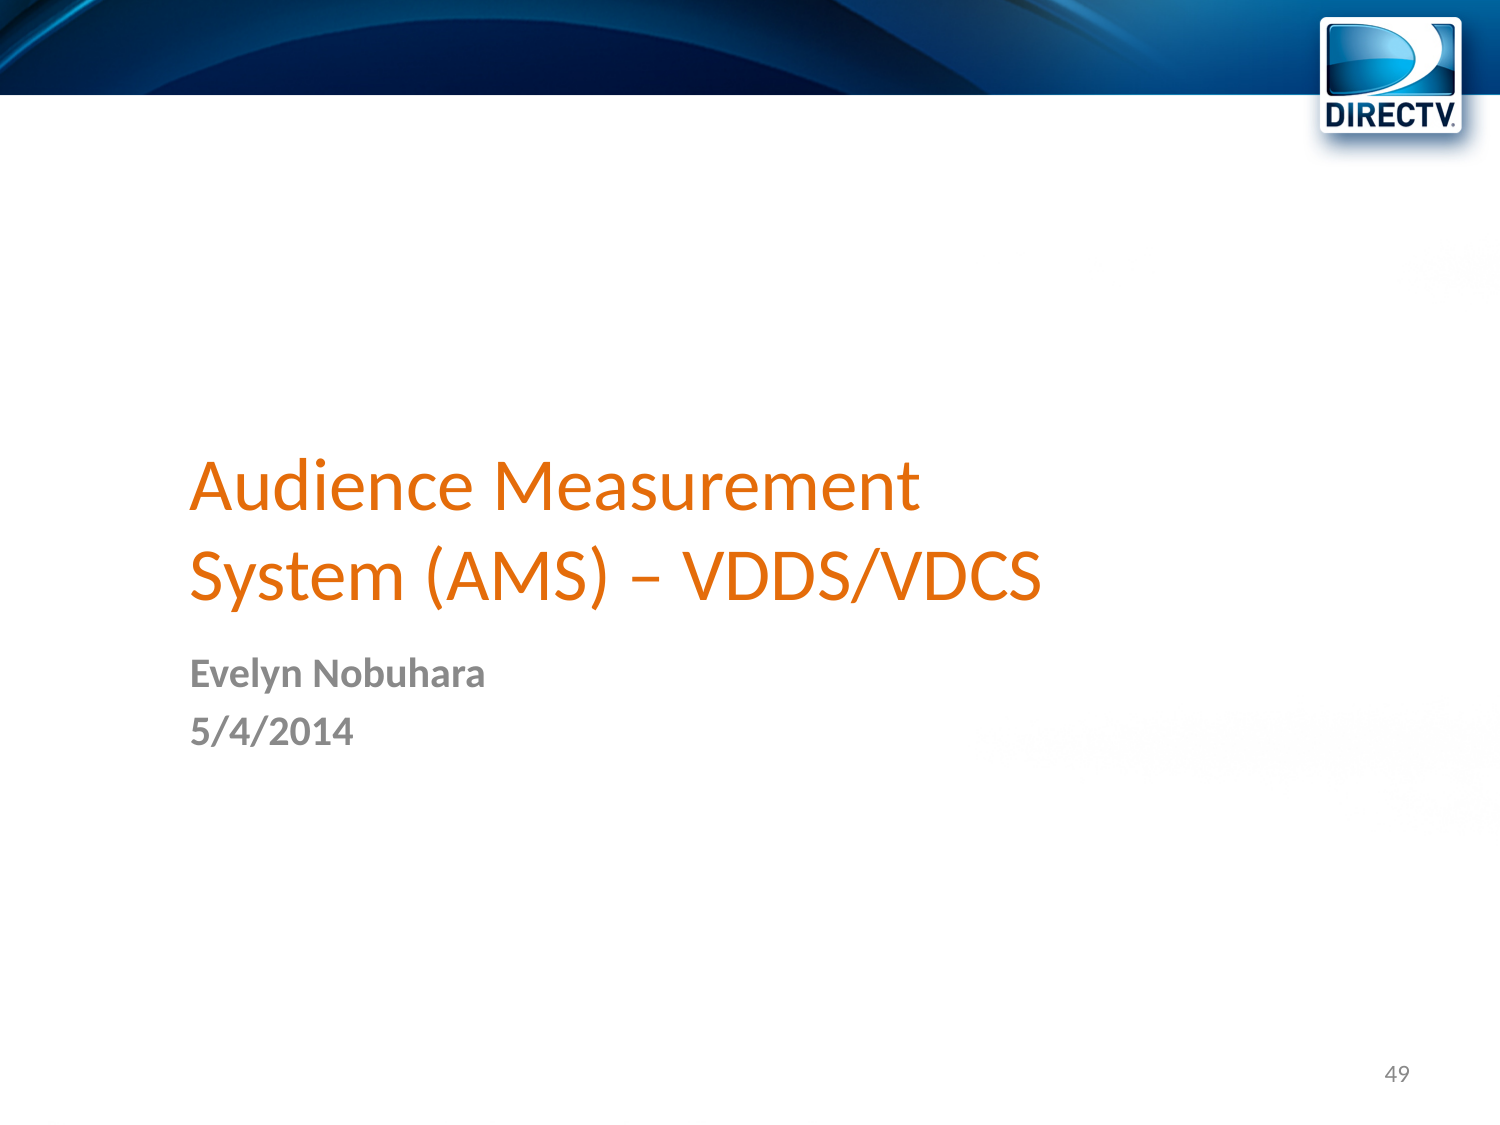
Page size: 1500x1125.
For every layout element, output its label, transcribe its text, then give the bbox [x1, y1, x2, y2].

title Audience Measurement System (AMS) – VDDS/VDCS [174, 437, 1100, 613]
subtitle Evelyn Nobuhara 5/4/2014 [174, 637, 950, 763]
picture [0, 0, 1500, 1125]
slide_number 49 [1074, 1042, 1425, 1103]
